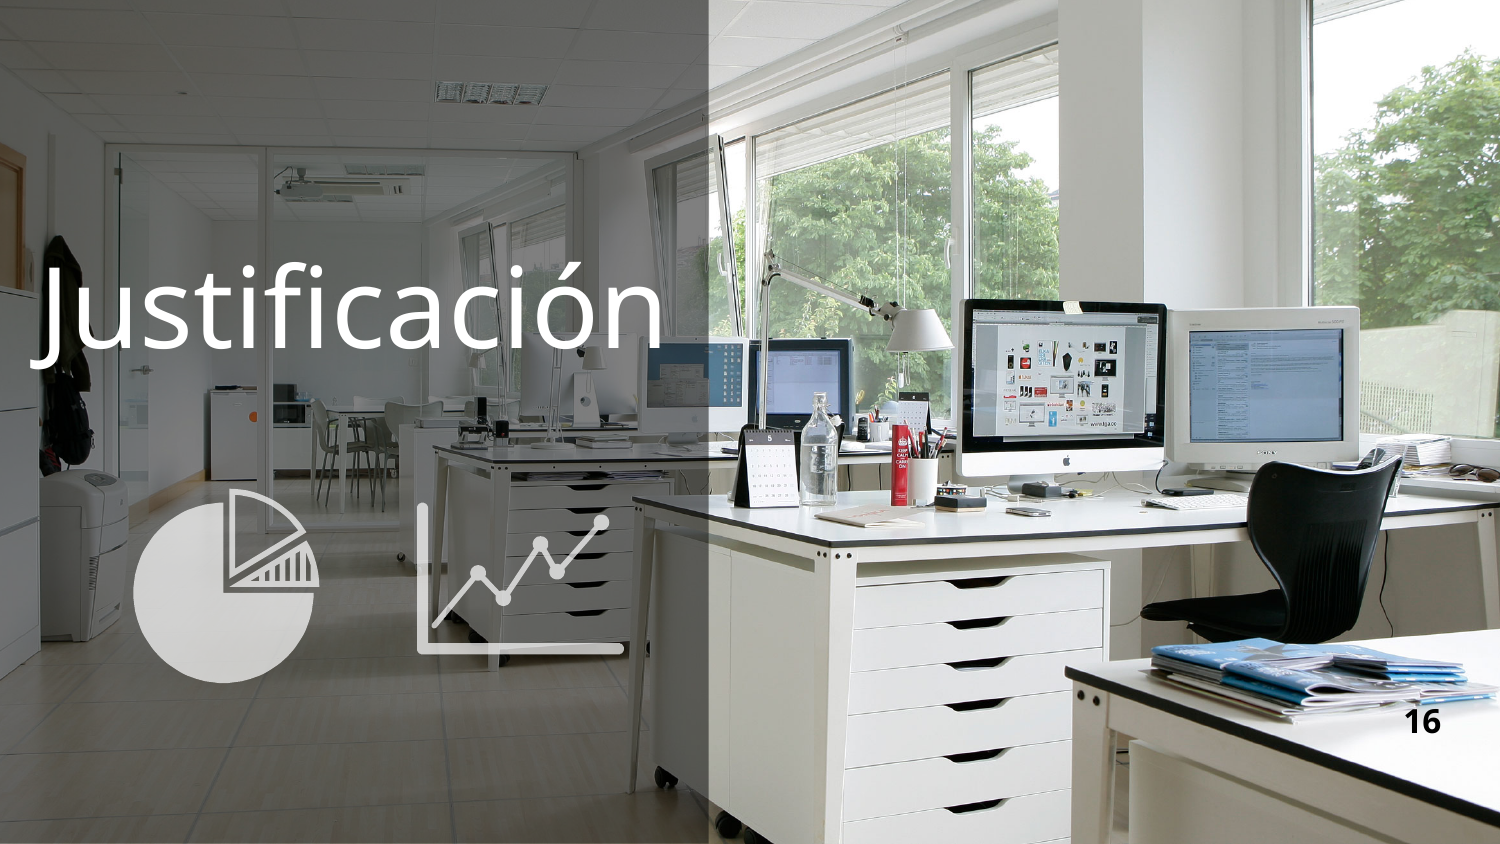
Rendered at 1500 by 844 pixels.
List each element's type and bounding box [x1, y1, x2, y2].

picture [0, 0, 1500, 844]
text_box [133, 488, 320, 684]
text_box [416, 502, 625, 655]
